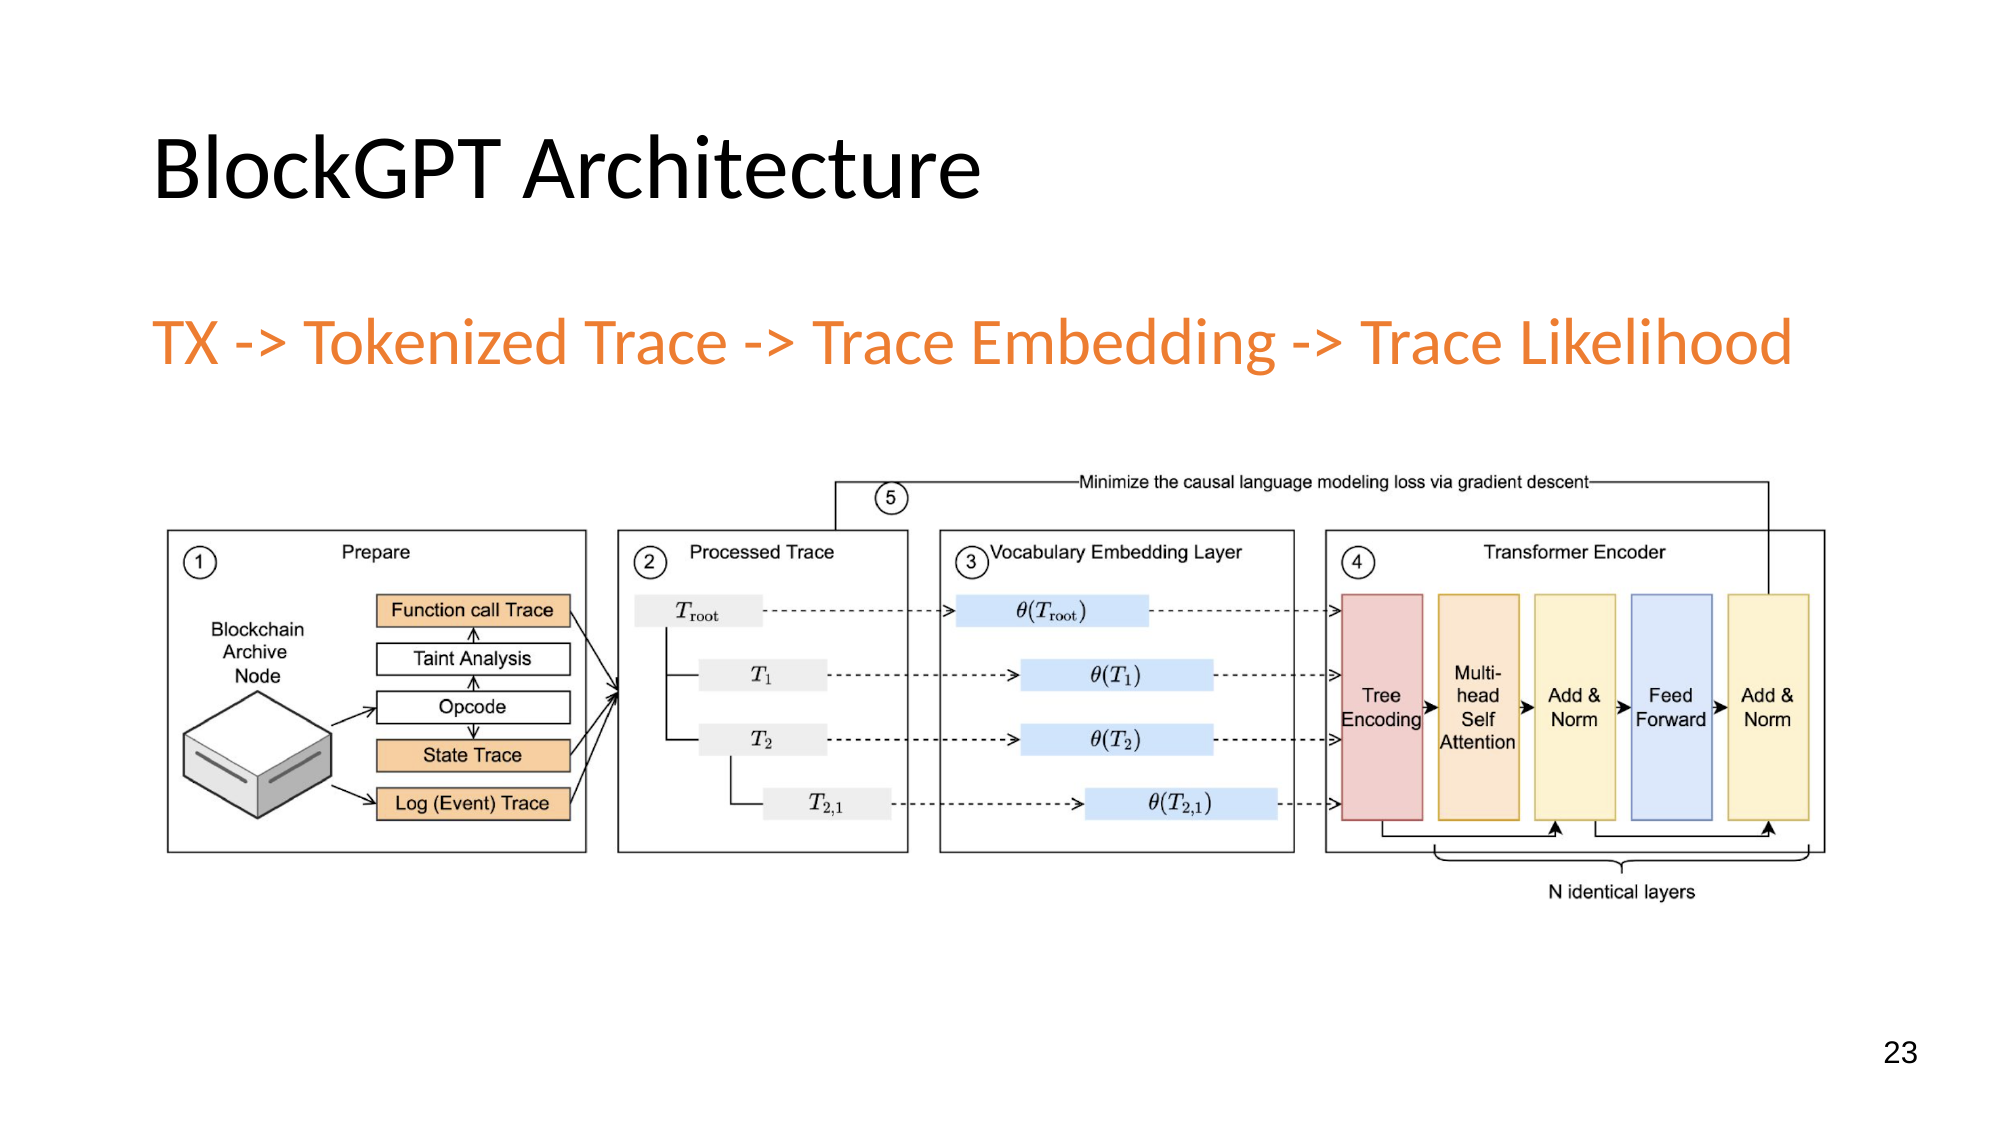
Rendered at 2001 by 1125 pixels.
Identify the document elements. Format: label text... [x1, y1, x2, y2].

title BlockGPT Architecture [137, 59, 1863, 278]
picture [152, 462, 1848, 918]
slide_number ‹#› [1583, 1024, 1934, 1103]
text_box TX -> Tokenized Trace -> Trace Embedding -> Trace Likelihood [137, 299, 1863, 1014]
